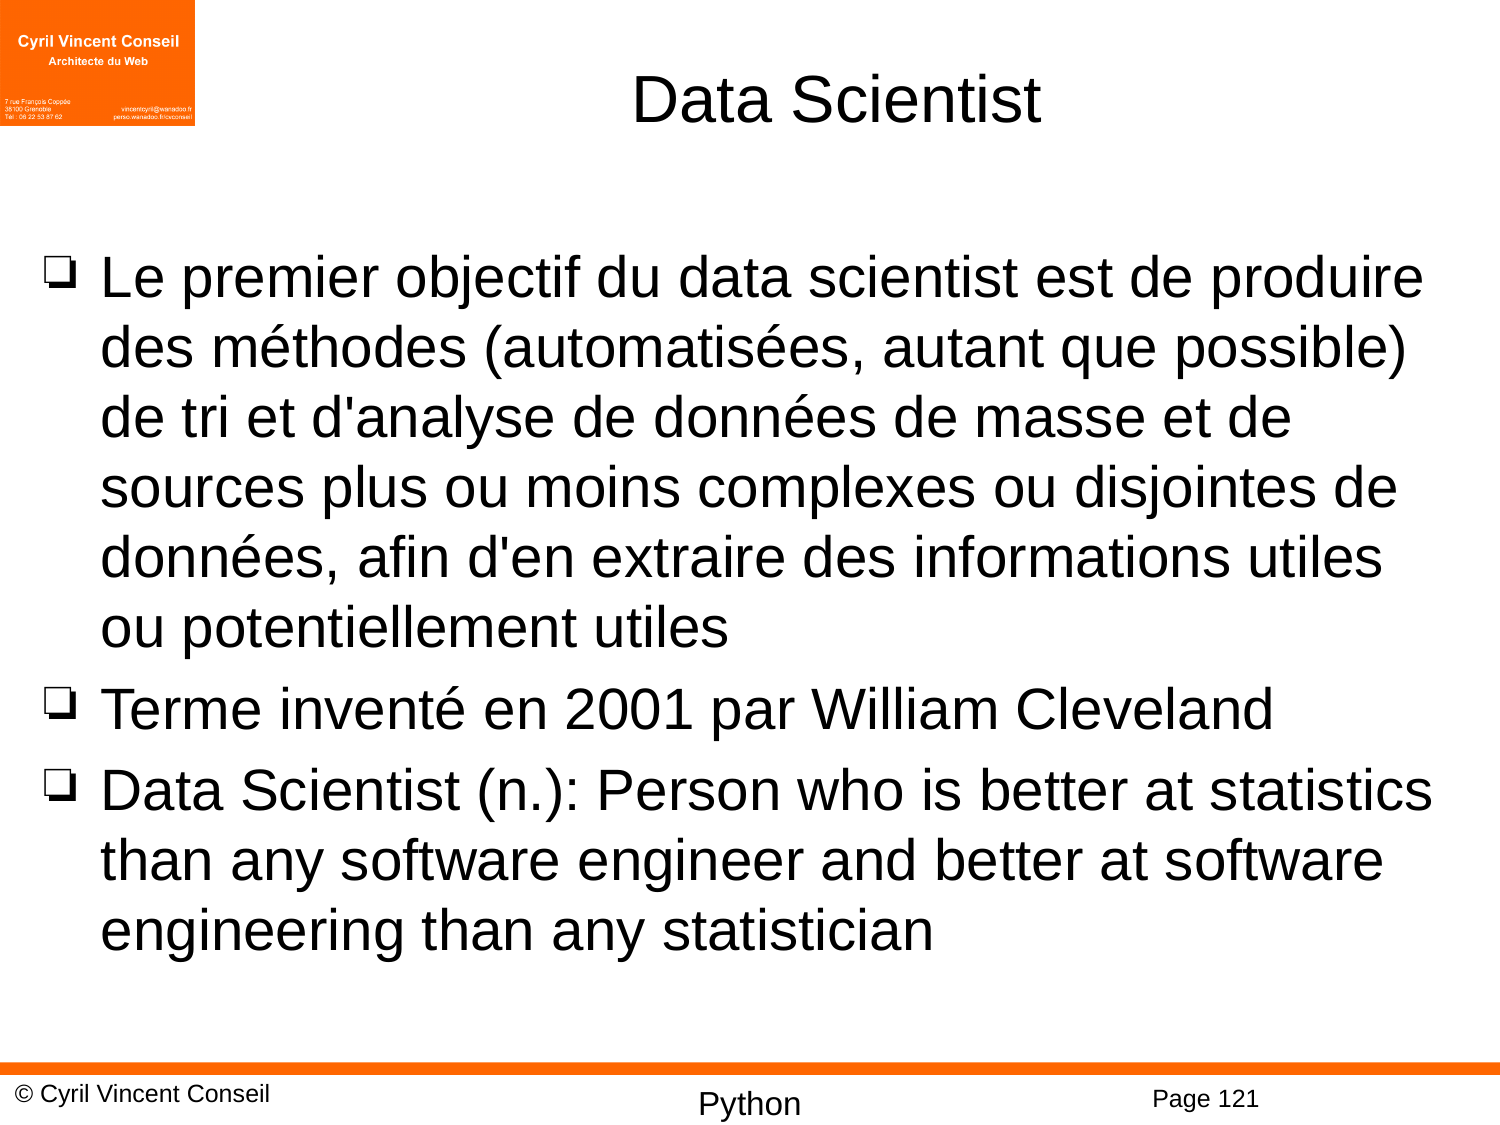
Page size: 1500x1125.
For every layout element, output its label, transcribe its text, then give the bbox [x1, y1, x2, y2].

title Data Scientist [194, 2, 1480, 190]
picture [0, 0, 195, 126]
list Le premier objectif du data scientist est de produire des méthodes (automatisées, autant que possible) de tri et d'analyse de données de masse et de sources plus ou moins complexes ou disjointes de données, afin d'en extraire des informations utiles ou potentiellement utiles Terme inventé en 2001 par William Cleveland Data Scientist (n.): Person who is better at statistics than any software engineer and better at software engineering than any statistician [29, 231, 1468, 1059]
